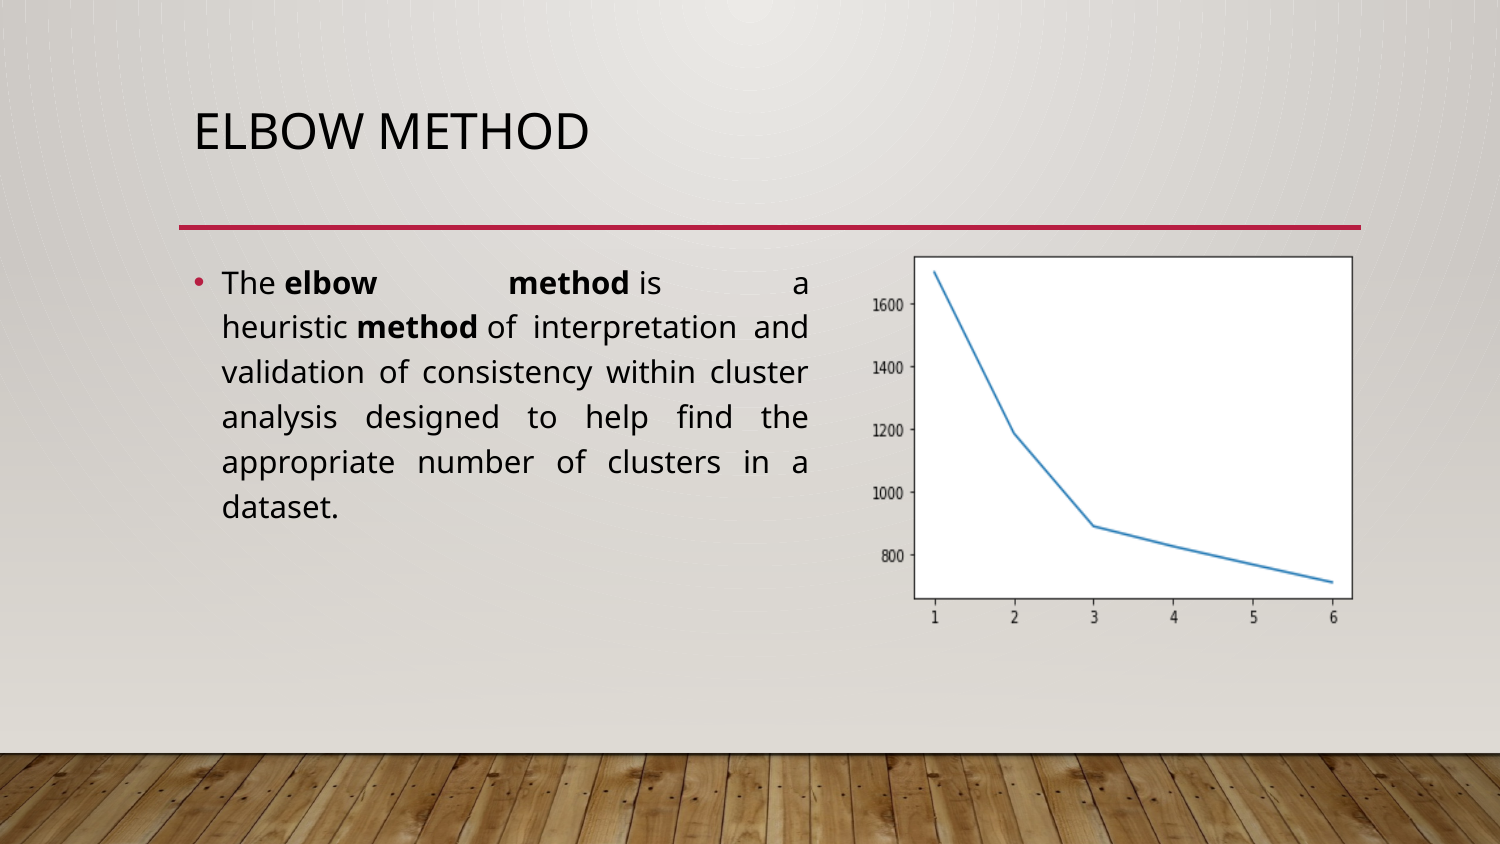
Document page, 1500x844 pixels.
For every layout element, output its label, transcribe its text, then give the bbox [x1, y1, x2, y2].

title Elbow method [178, 98, 1361, 229]
list The elbow method is a heuristic method of interpretation and validation of consistency within cluster analysis designed to help find the appropriate number of clusters in a dataset. [178, 247, 825, 673]
picture [863, 247, 1361, 636]
picture [0, 753, 1500, 844]
